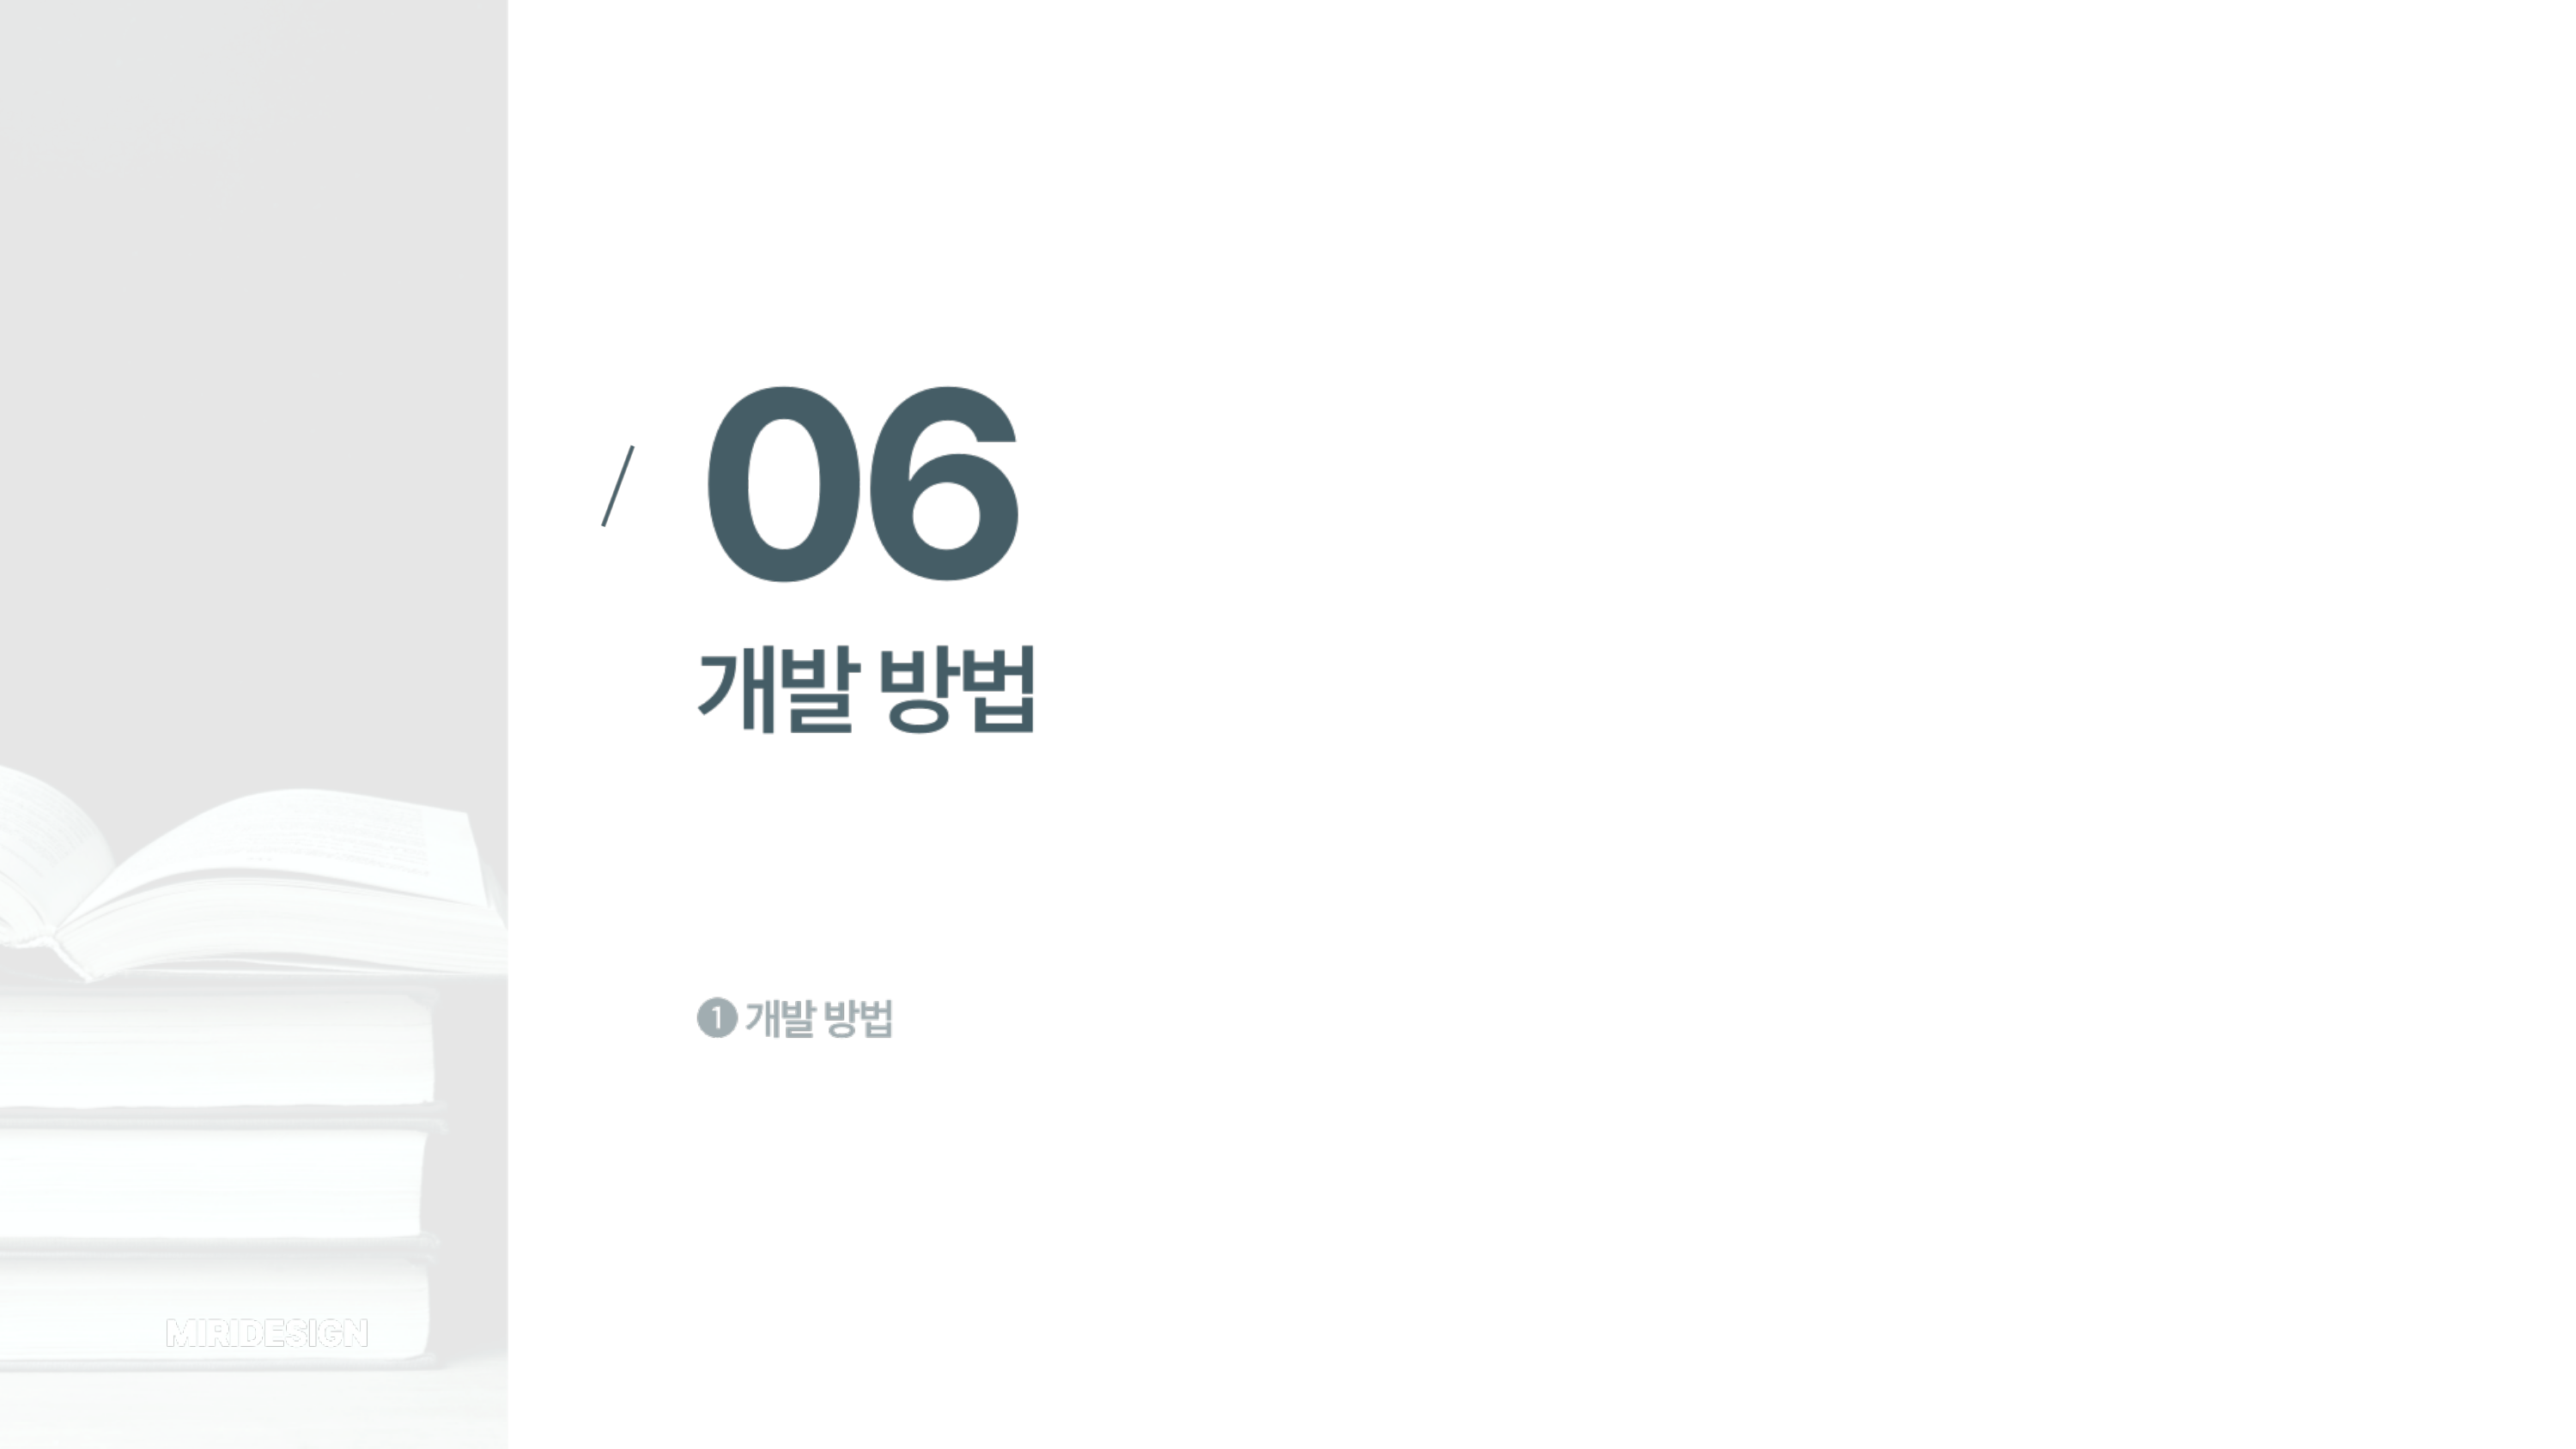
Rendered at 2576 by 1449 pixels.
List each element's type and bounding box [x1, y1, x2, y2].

picture [690, 983, 913, 1069]
text_box [0, 0, 508, 1449]
picture [160, 1305, 385, 1364]
picture [614, 445, 639, 478]
picture [598, 494, 622, 528]
text_box [574, 478, 661, 494]
picture [656, 258, 1140, 807]
